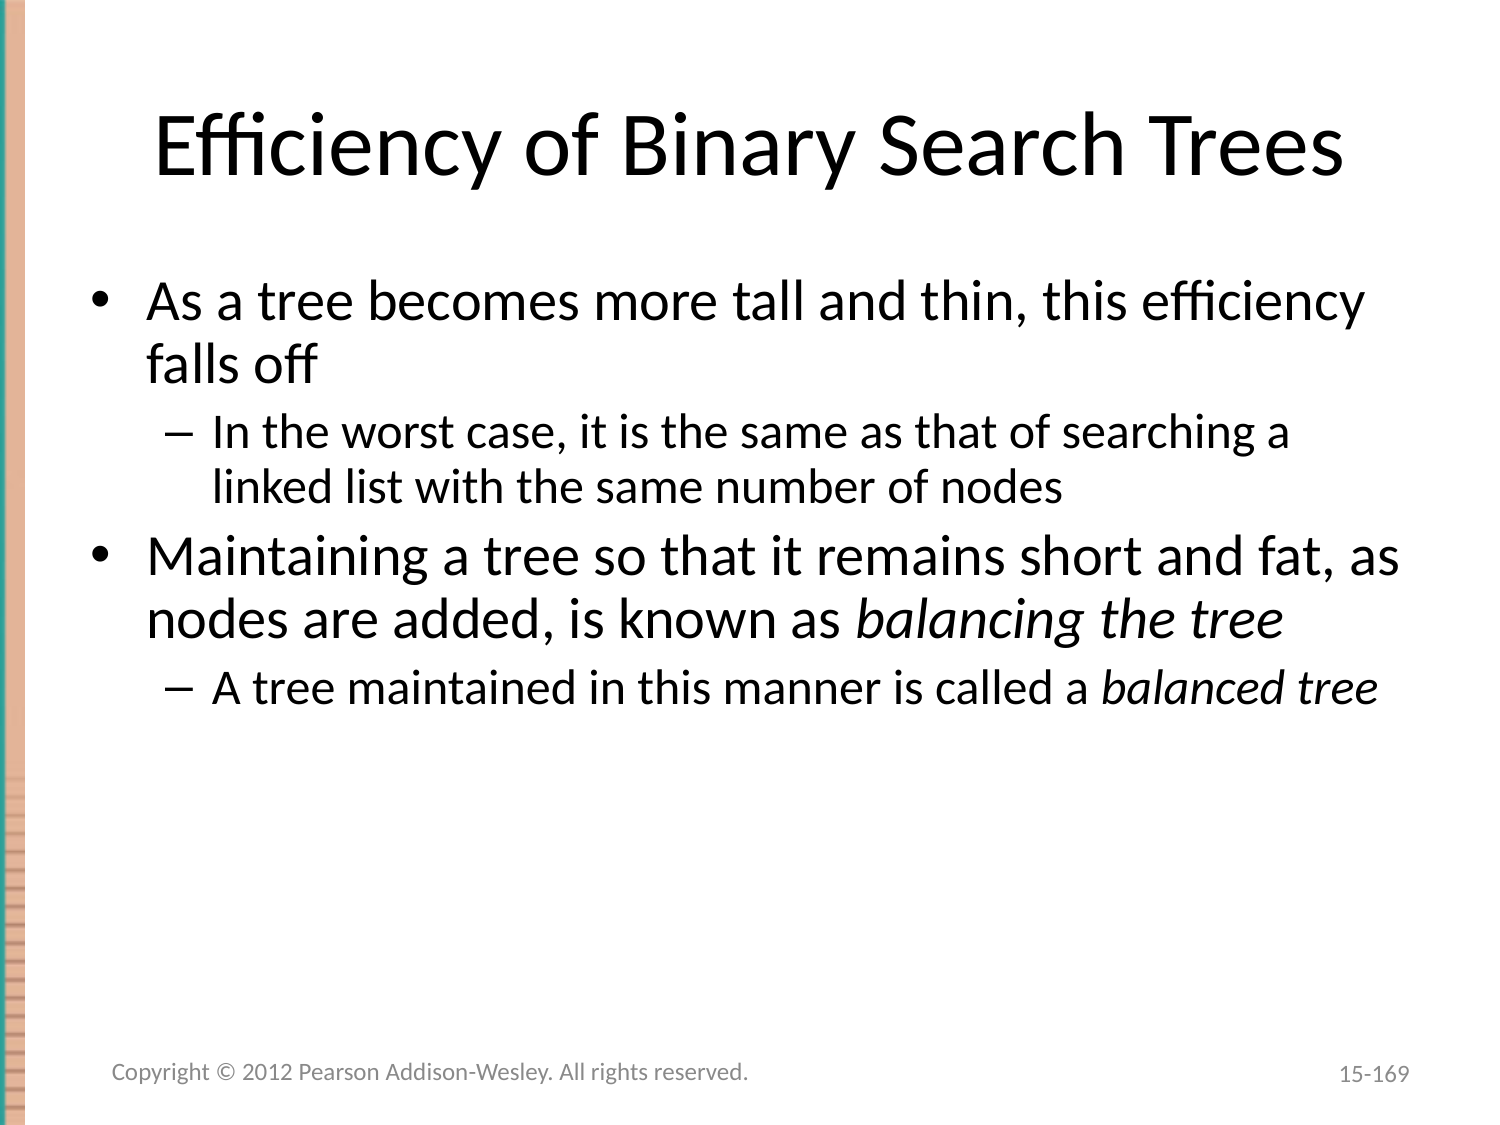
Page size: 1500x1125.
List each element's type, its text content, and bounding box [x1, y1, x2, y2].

list As a tree becomes more tall and thin, this efficiency falls off In the worst case, it is the same as that of searching a linked list with the same number of nodes Maintaining a tree so that it remains short and fat, as nodes are added, is known as balancing the tree A tree maintained in this manner is called a balanced tree [74, 262, 1426, 1006]
footer Copyright © 2012 Pearson Addison-Wesley. All rights reserved. [75, 1040, 788, 1100]
title Efficiency of Binary Search Trees [74, 44, 1426, 233]
picture [0, 0, 25, 1125]
slide_number 15-169 [1074, 1042, 1425, 1103]
